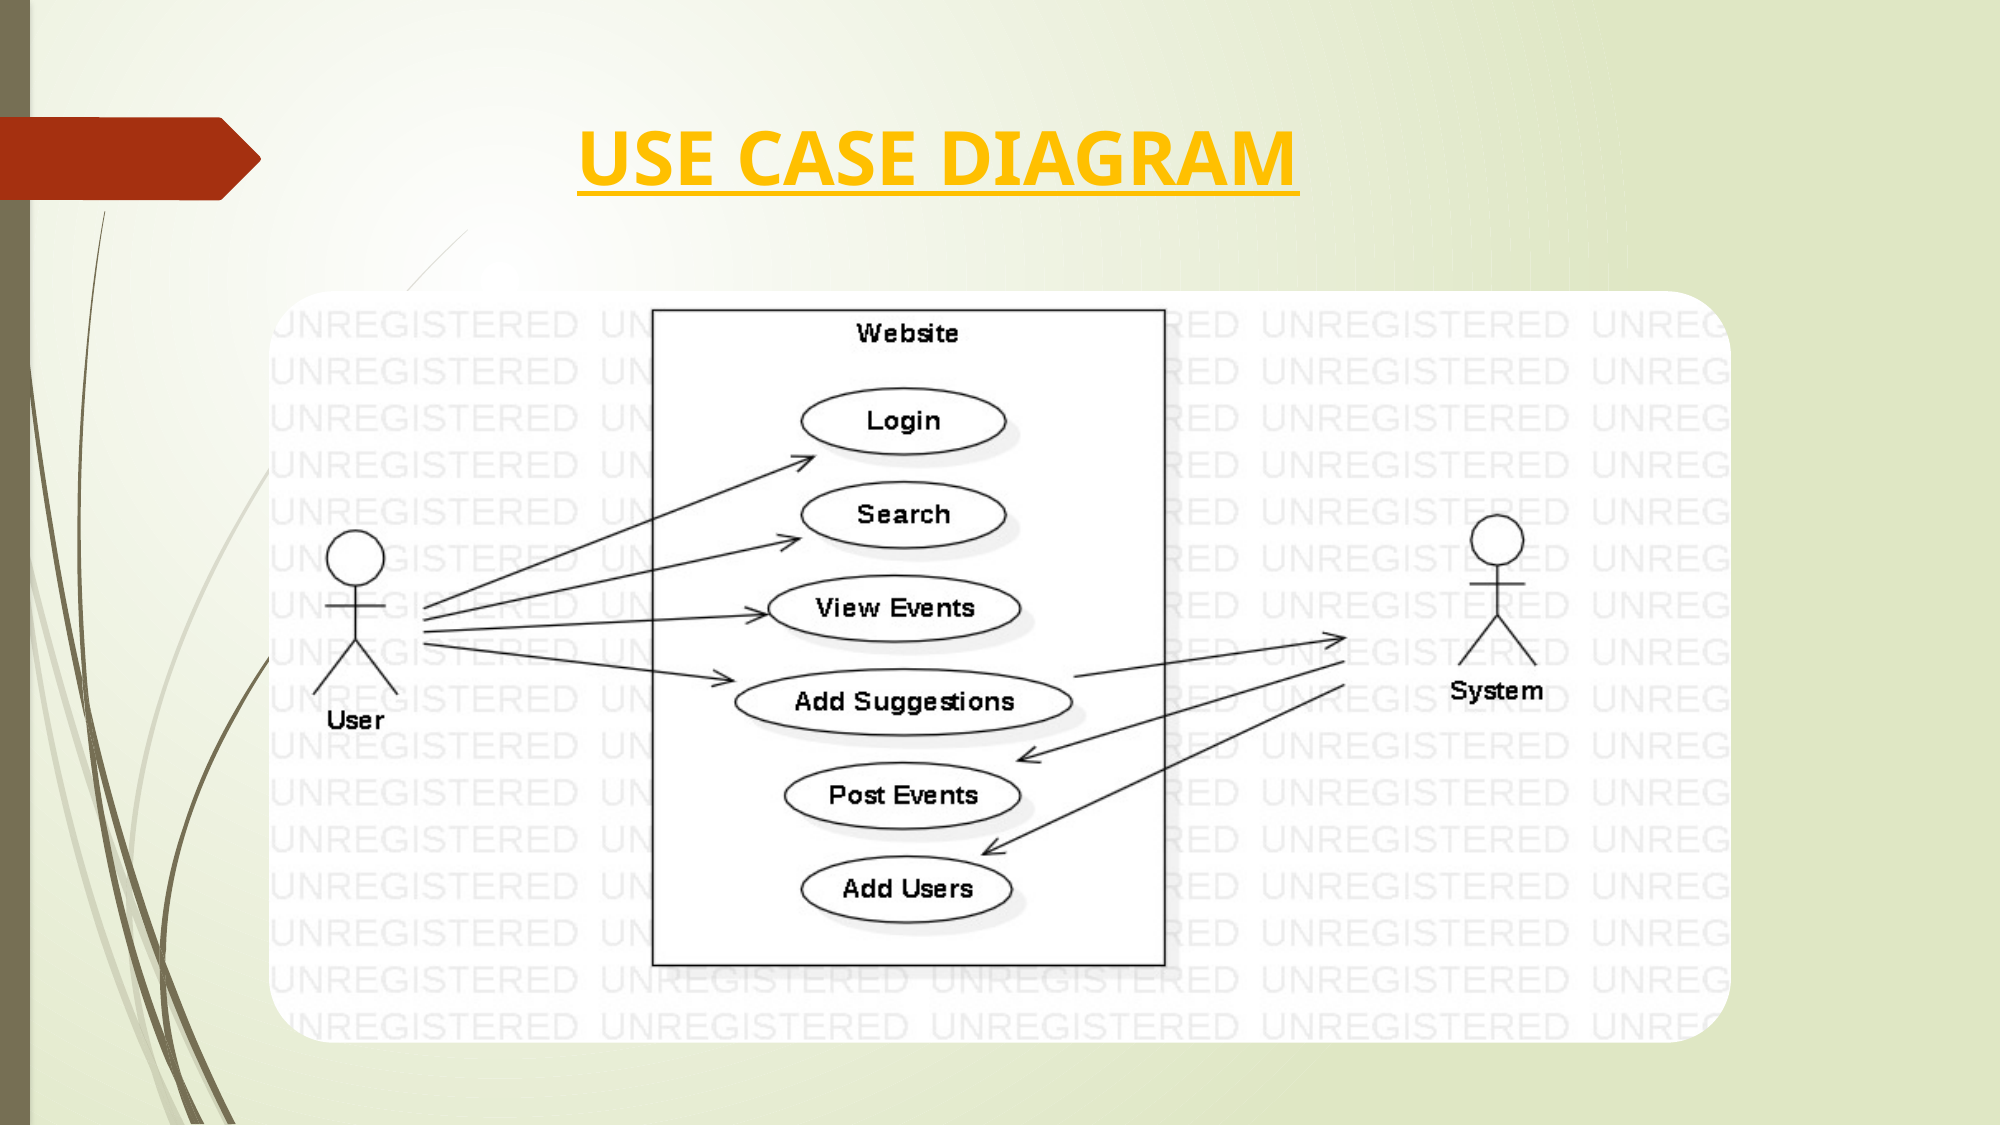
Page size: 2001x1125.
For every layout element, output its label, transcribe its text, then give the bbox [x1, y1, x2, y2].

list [268, 290, 1732, 1043]
title USE CASE DIAGRAM [425, 102, 1888, 313]
